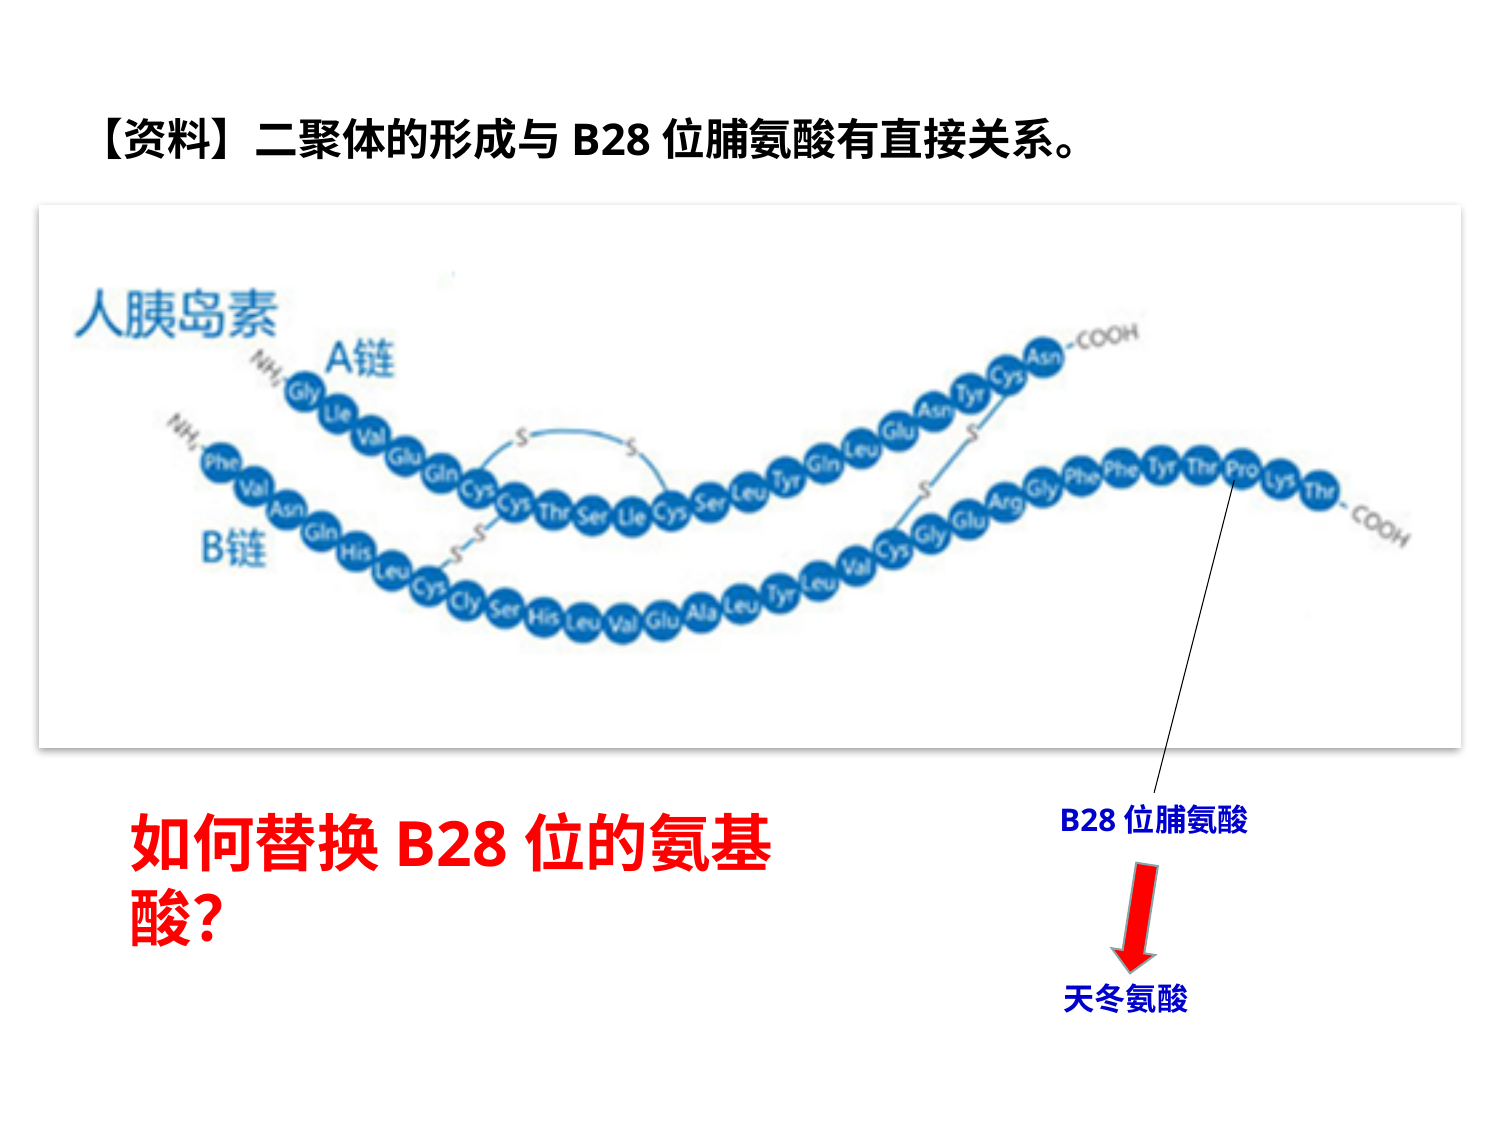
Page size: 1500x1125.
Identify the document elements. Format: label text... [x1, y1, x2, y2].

text_box 【资料】二聚体的形成与B28位脯氨酸有直接关系。 [64, 78, 1134, 172]
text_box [1021, 792, 1287, 1025]
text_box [1154, 479, 1235, 793]
title 如何替换B28位的氨基酸？ [118, 798, 889, 909]
picture [53, 219, 1447, 734]
